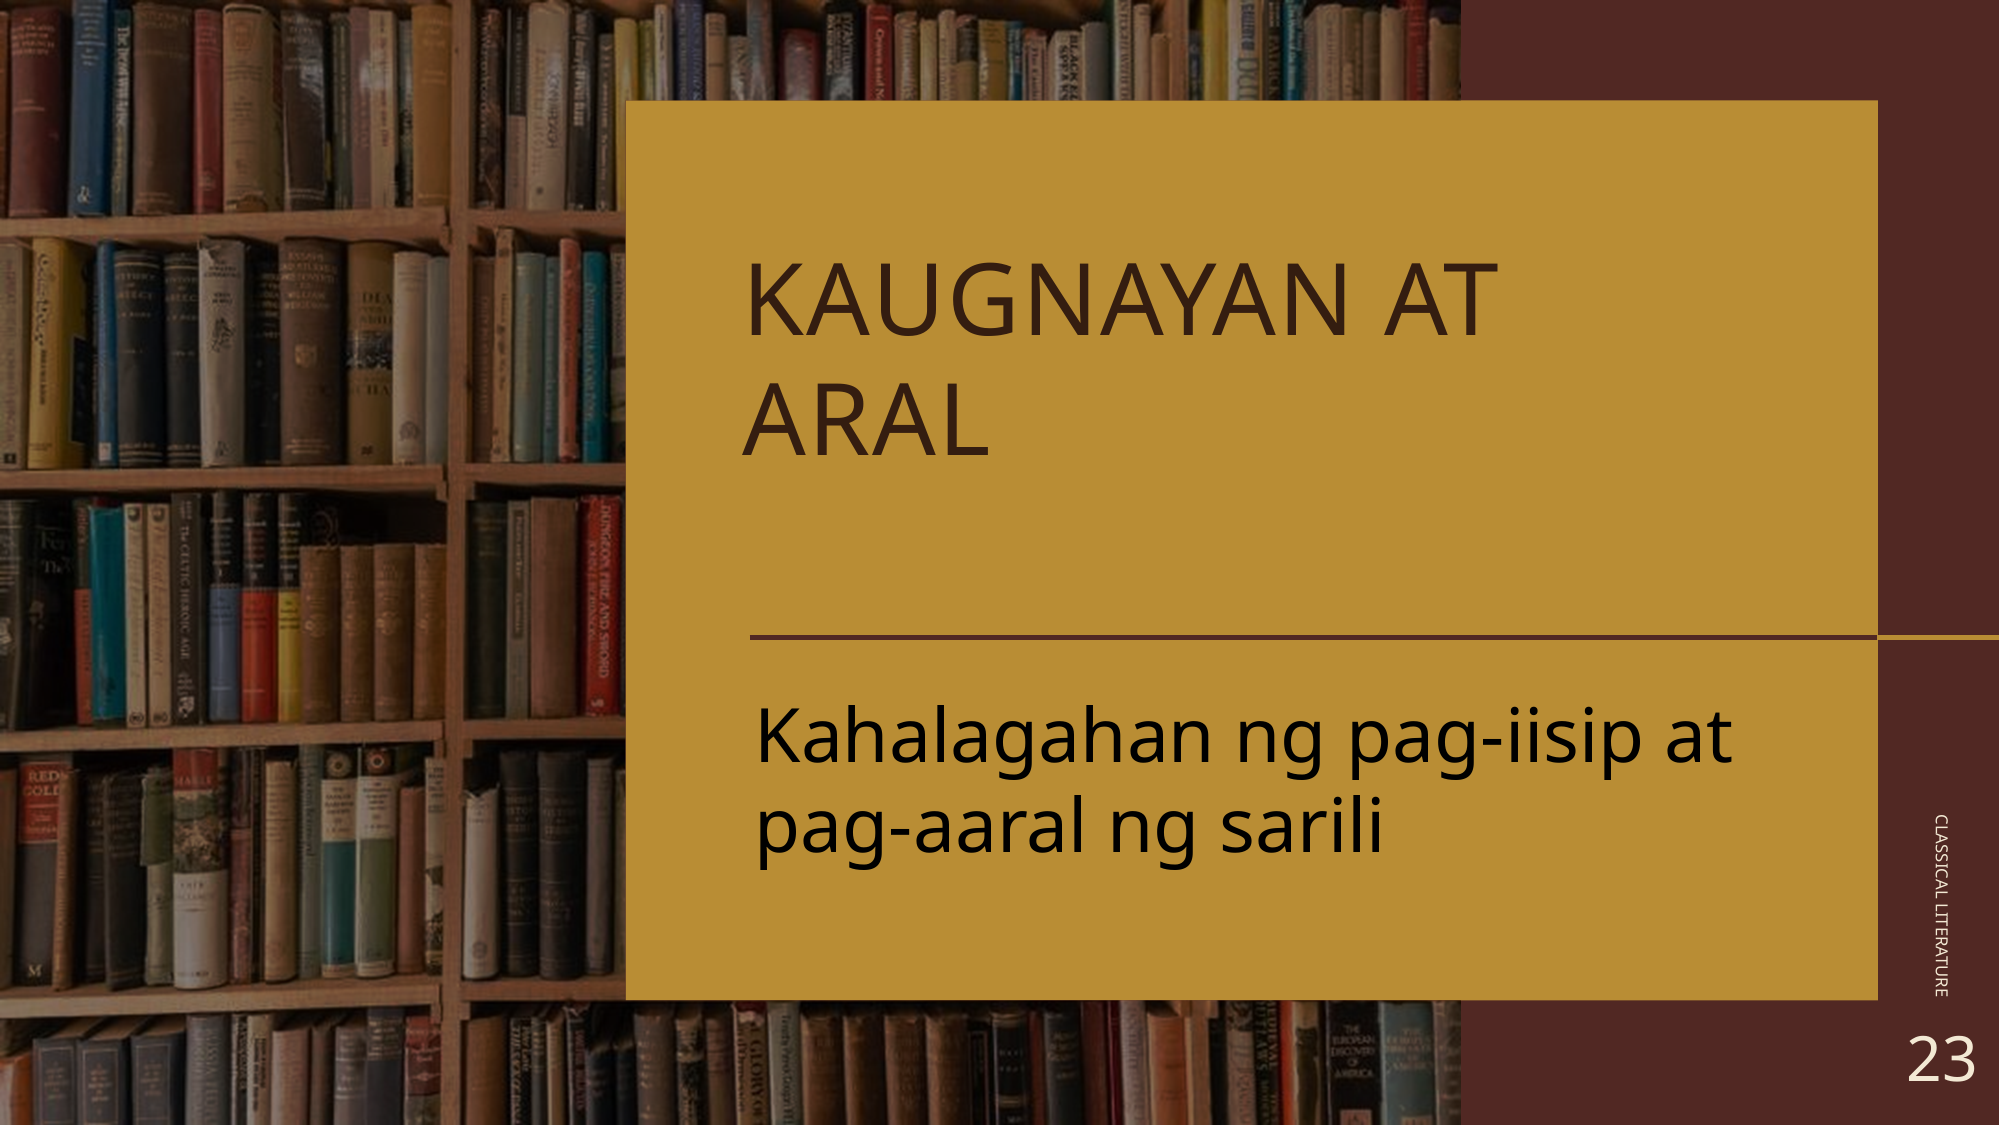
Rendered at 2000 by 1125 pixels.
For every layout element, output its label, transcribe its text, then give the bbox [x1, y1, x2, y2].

title KAUGNAYAN AT ARAL [1461, 228, 1766, 606]
picture [0, 0, 1461, 1125]
text_box Kahalagahan ng pag-iisip at pag-aaral ng sarili [1461, 680, 1851, 876]
slide_number 23 [1897, 1024, 1988, 1100]
footer CLASSICAL LITERATURE [1923, 799, 1959, 1013]
